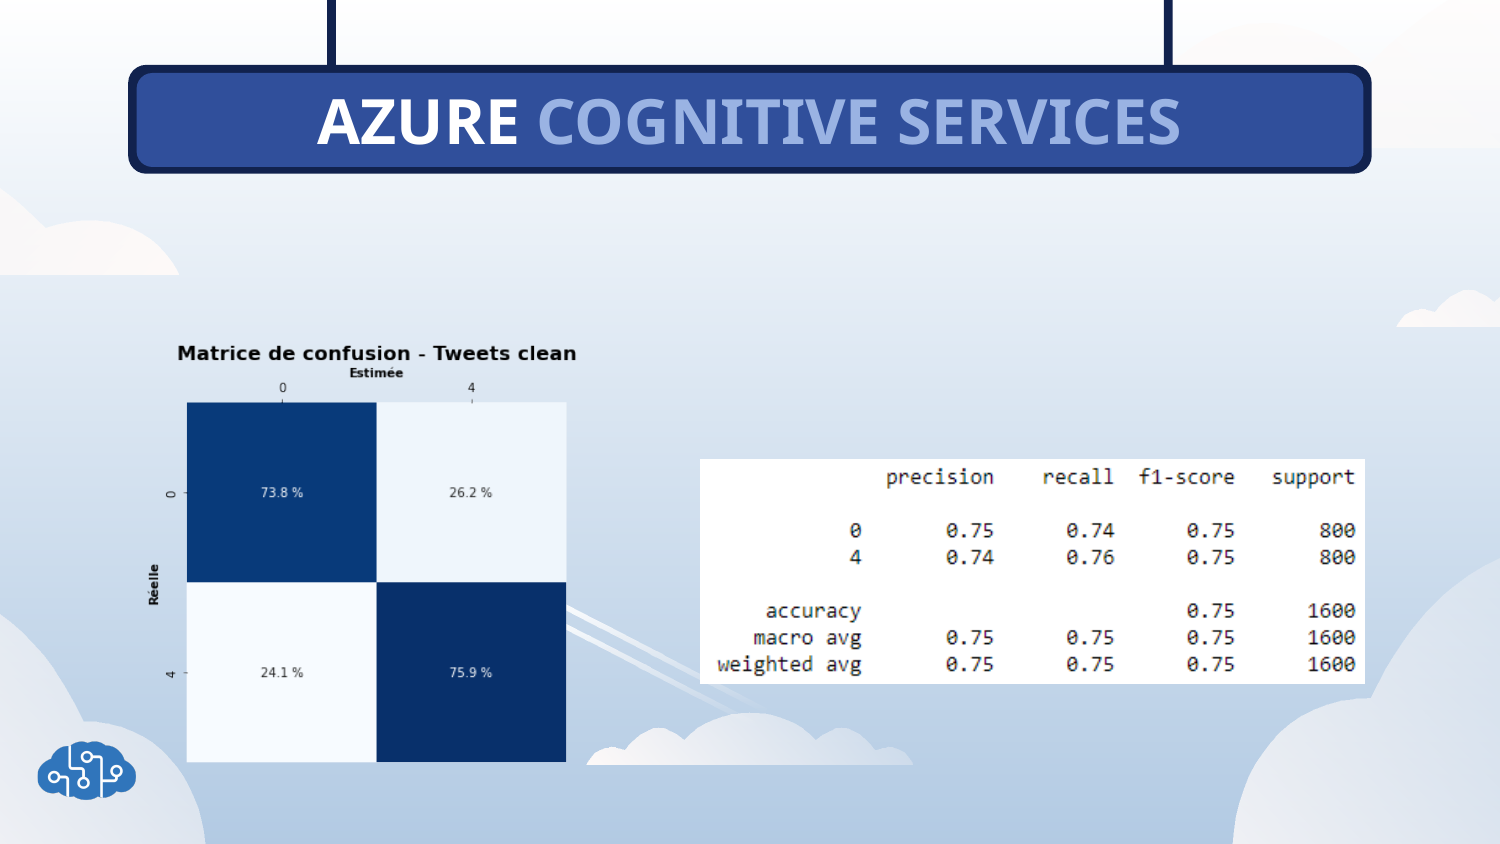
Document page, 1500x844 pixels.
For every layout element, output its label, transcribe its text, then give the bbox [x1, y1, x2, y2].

title AZURE COGNITIVE SERVICES [135, 72, 1365, 167]
picture [699, 459, 1365, 684]
picture [37, 740, 137, 801]
text_box [590, 714, 913, 765]
picture [140, 337, 586, 771]
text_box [590, 587, 767, 726]
